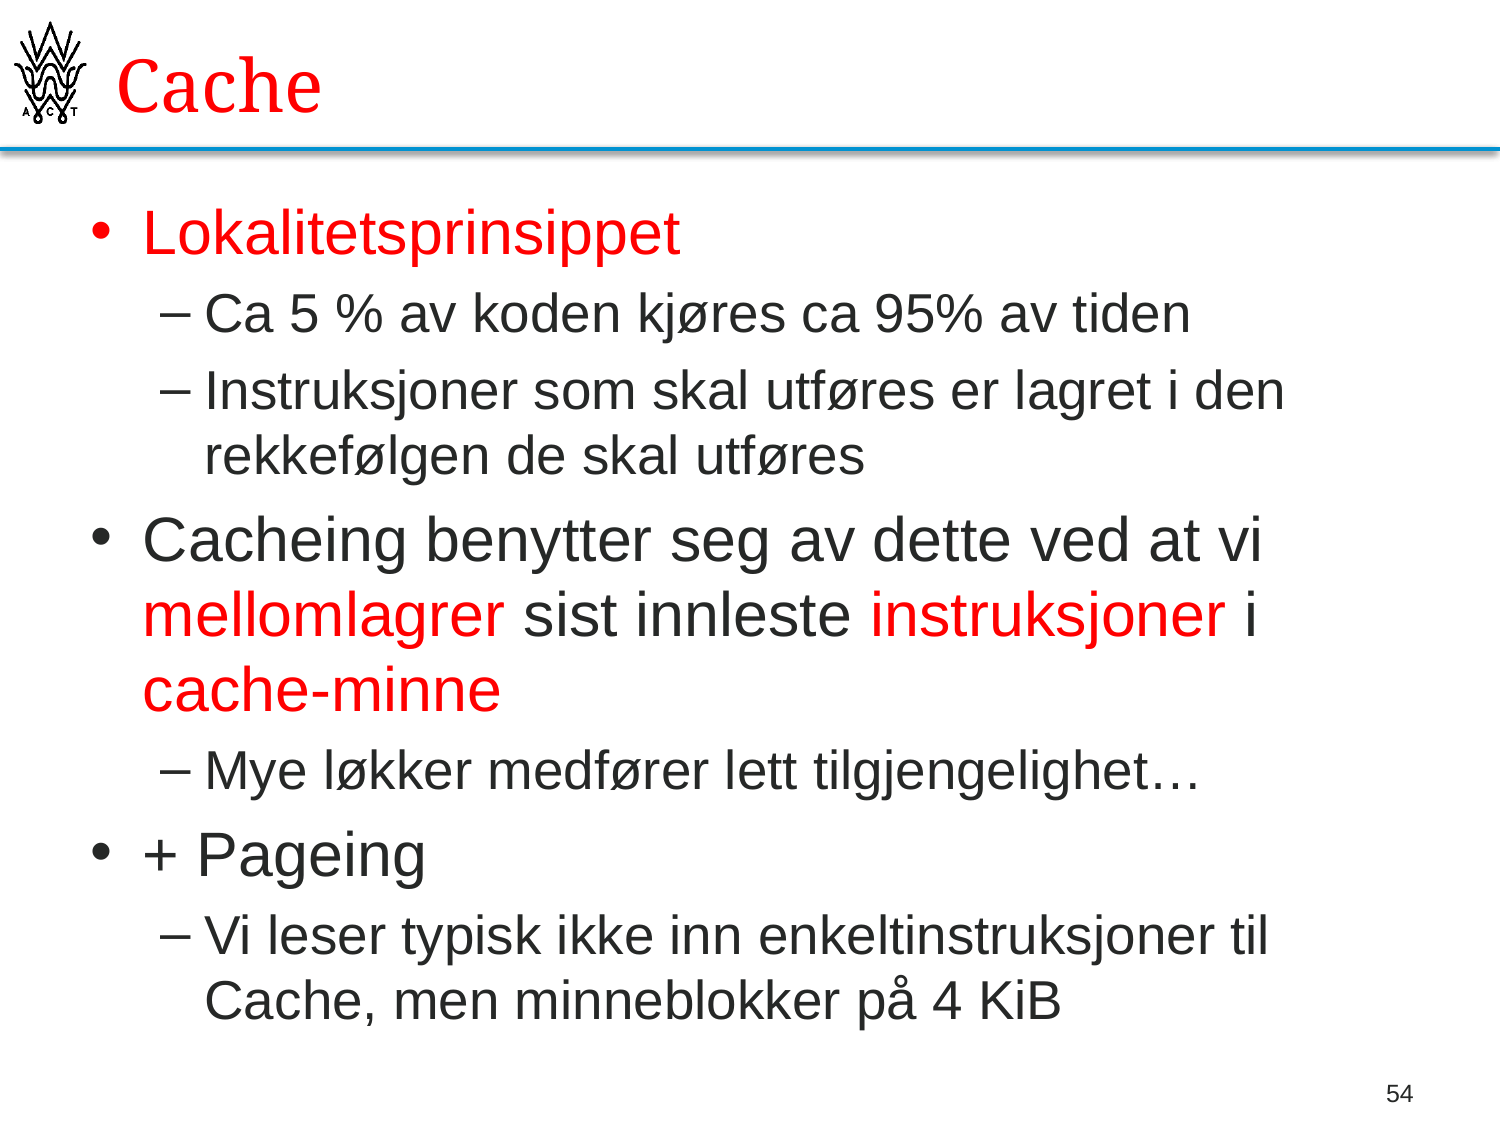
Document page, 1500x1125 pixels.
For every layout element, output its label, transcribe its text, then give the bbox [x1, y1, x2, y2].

list Lokalitetsprinsippet Ca 5 % av koden kjøres ca 95% av tiden Instruksjoner som skal utføres er lagret i den rekkefølgen de skal utføres Cacheing benytter seg av dette ved at vi mellomlagrer sist innleste instruksjoner i cache-minne Mye løkker medfører lett tilgjengelighet… + Pageing Vi leser typisk ikke inn enkeltinstruksjoner til Cache, men minneblokker på 4 KiB [74, 184, 1426, 1048]
title Cache [100, 30, 1451, 136]
slide_number 54 [1351, 1062, 1430, 1123]
picture [0, 0, 113, 146]
